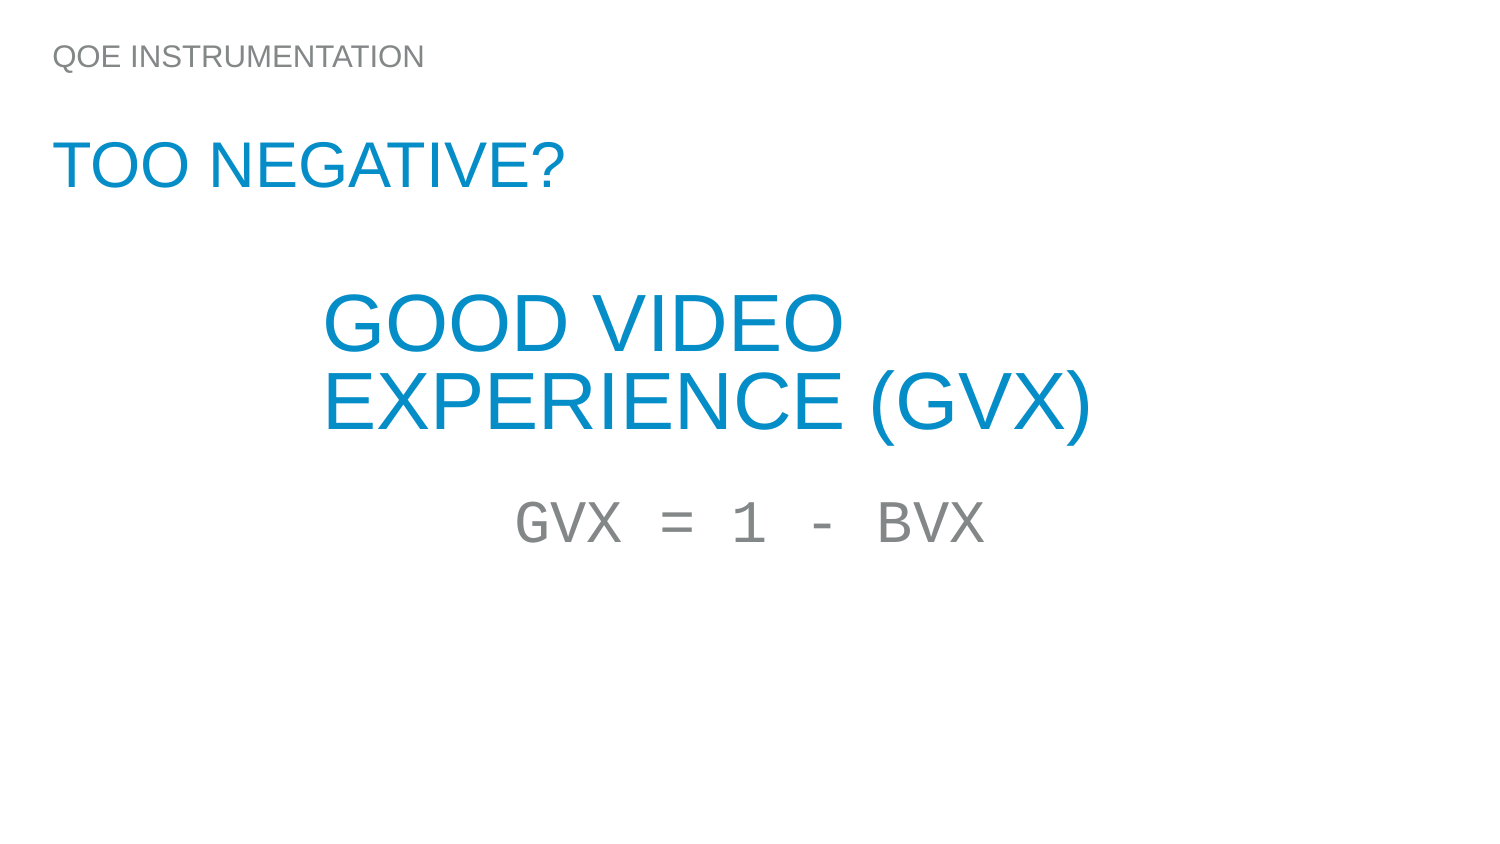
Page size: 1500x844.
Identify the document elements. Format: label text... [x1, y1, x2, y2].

text_box QOE INSTRUMENTATION [46, 39, 1336, 80]
title TOO NEGATIVE? [46, 132, 1454, 196]
text_box GOOD VIDEO EXPERIENCE (GVX) GVX = 1 - BVX [316, 339, 1183, 505]
